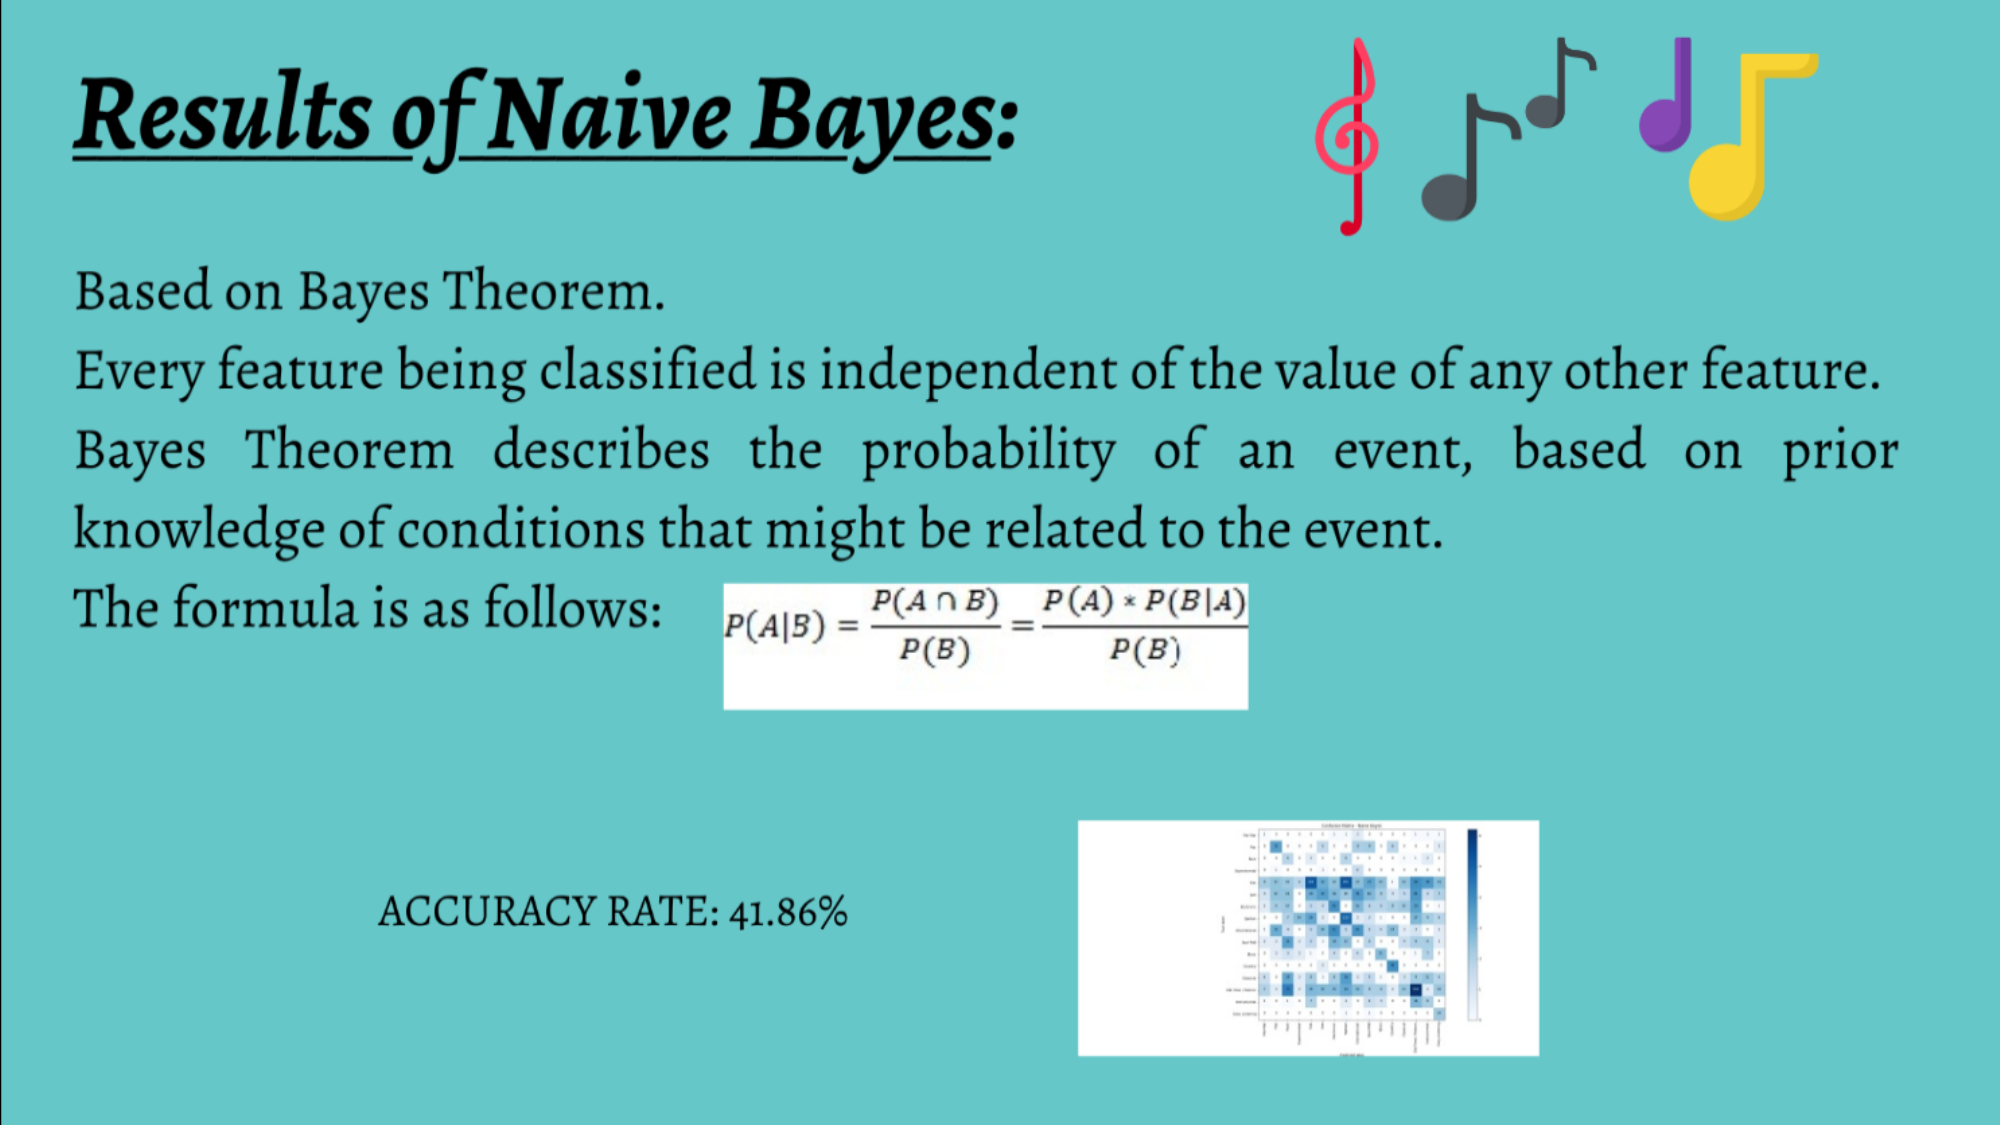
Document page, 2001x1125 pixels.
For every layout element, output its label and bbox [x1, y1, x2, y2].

list [0, 0, 2000, 1125]
